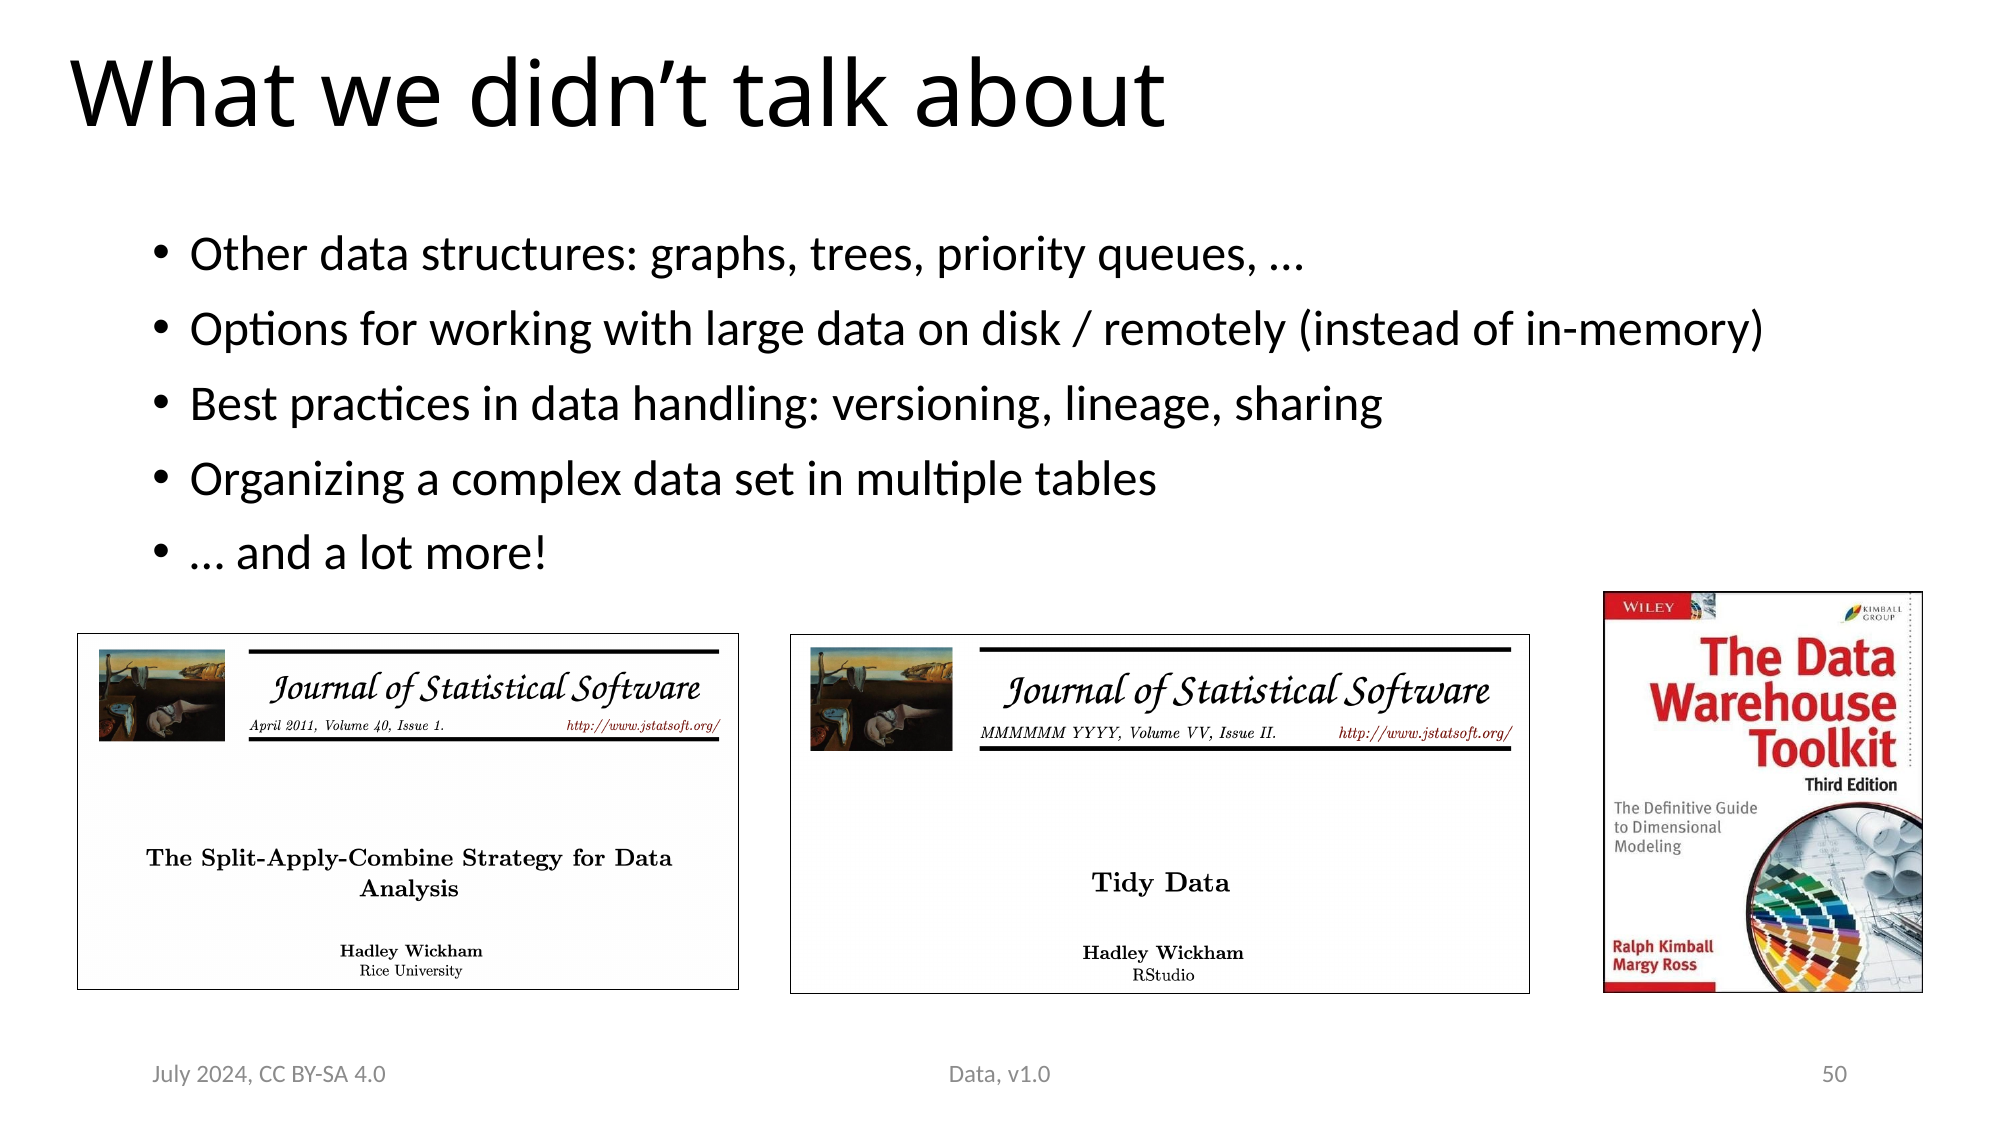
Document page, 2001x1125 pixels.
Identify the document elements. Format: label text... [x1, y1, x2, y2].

picture [77, 633, 739, 990]
picture [1603, 591, 1923, 993]
picture [790, 634, 1530, 994]
list Other data structures: graphs, trees, priority queues, … Options for working with large data on disk / remotely (instead of in-memory) Best practices in data handling: versioning, lineage, sharing Organizing a complex data set in multiple tables … and a lot more! [137, 219, 1863, 1014]
footer Data, v1.0 [662, 1042, 1338, 1103]
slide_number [137, 1042, 588, 1103]
slide_number 50 [1412, 1042, 1863, 1103]
title What we didn’t talk about [55, 23, 1934, 172]
